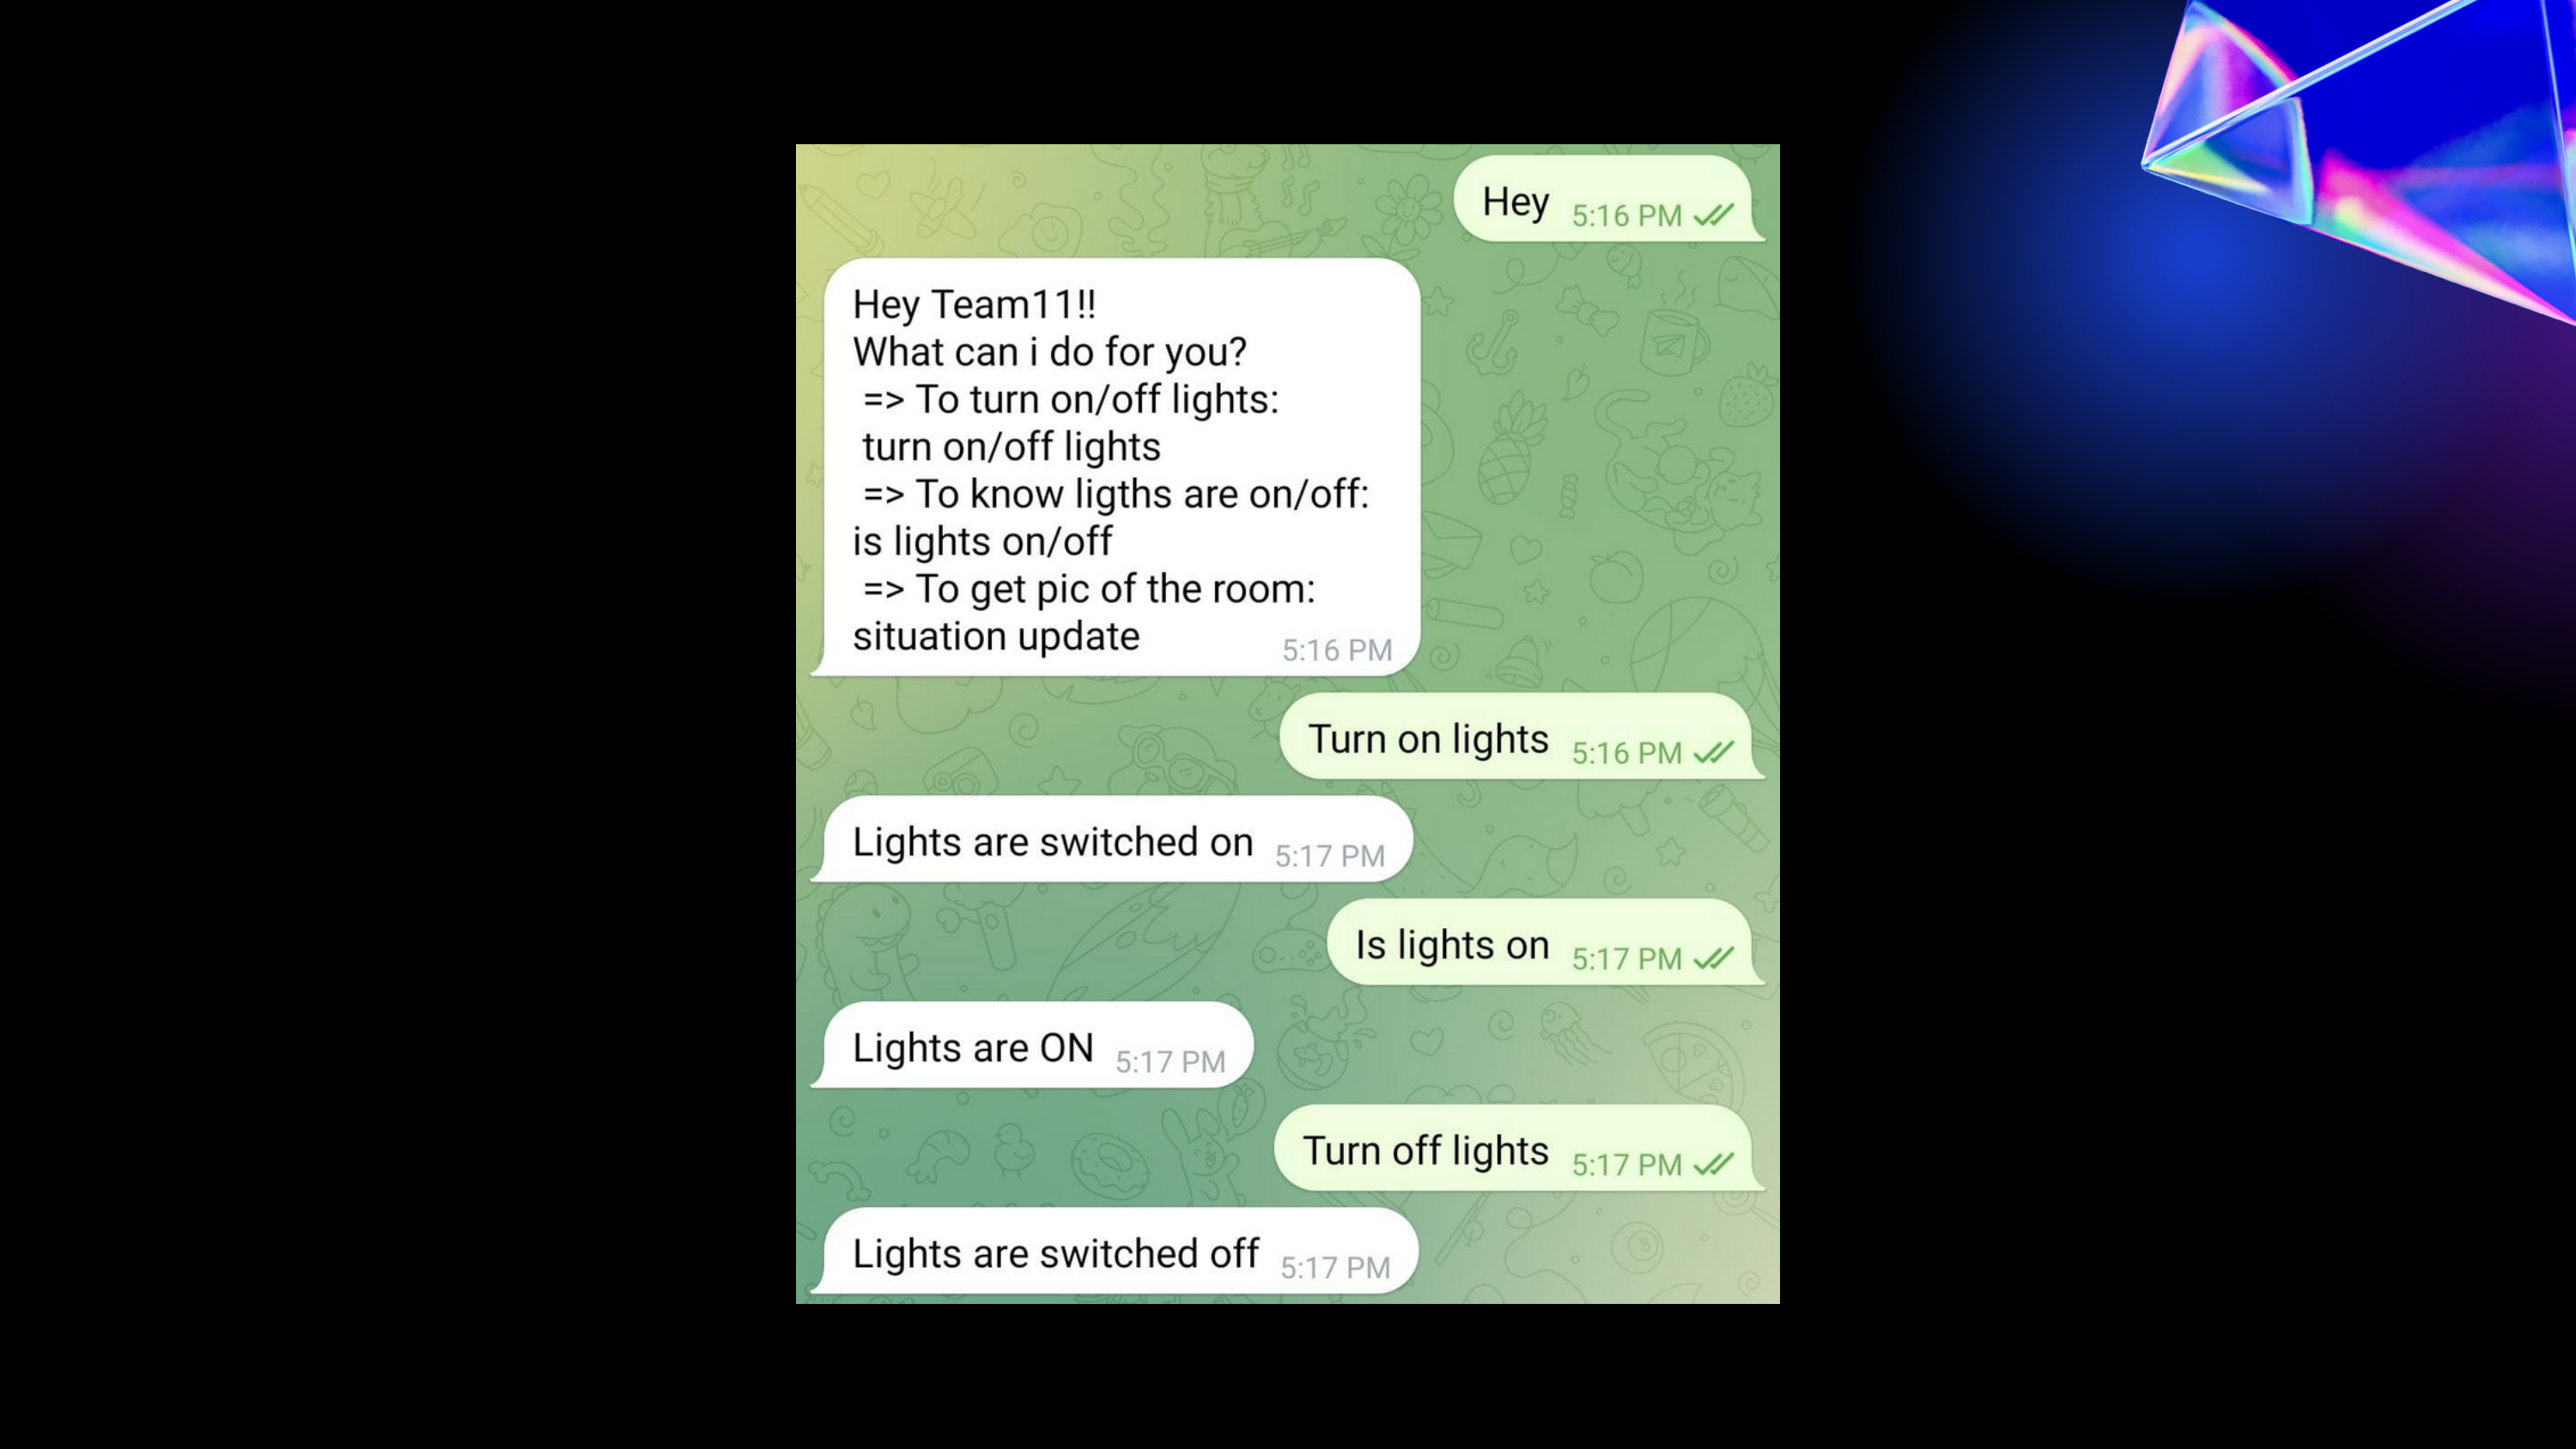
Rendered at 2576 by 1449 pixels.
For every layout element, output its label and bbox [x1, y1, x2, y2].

picture [796, 125, 1780, 1304]
text_box [1765, 0, 2576, 949]
